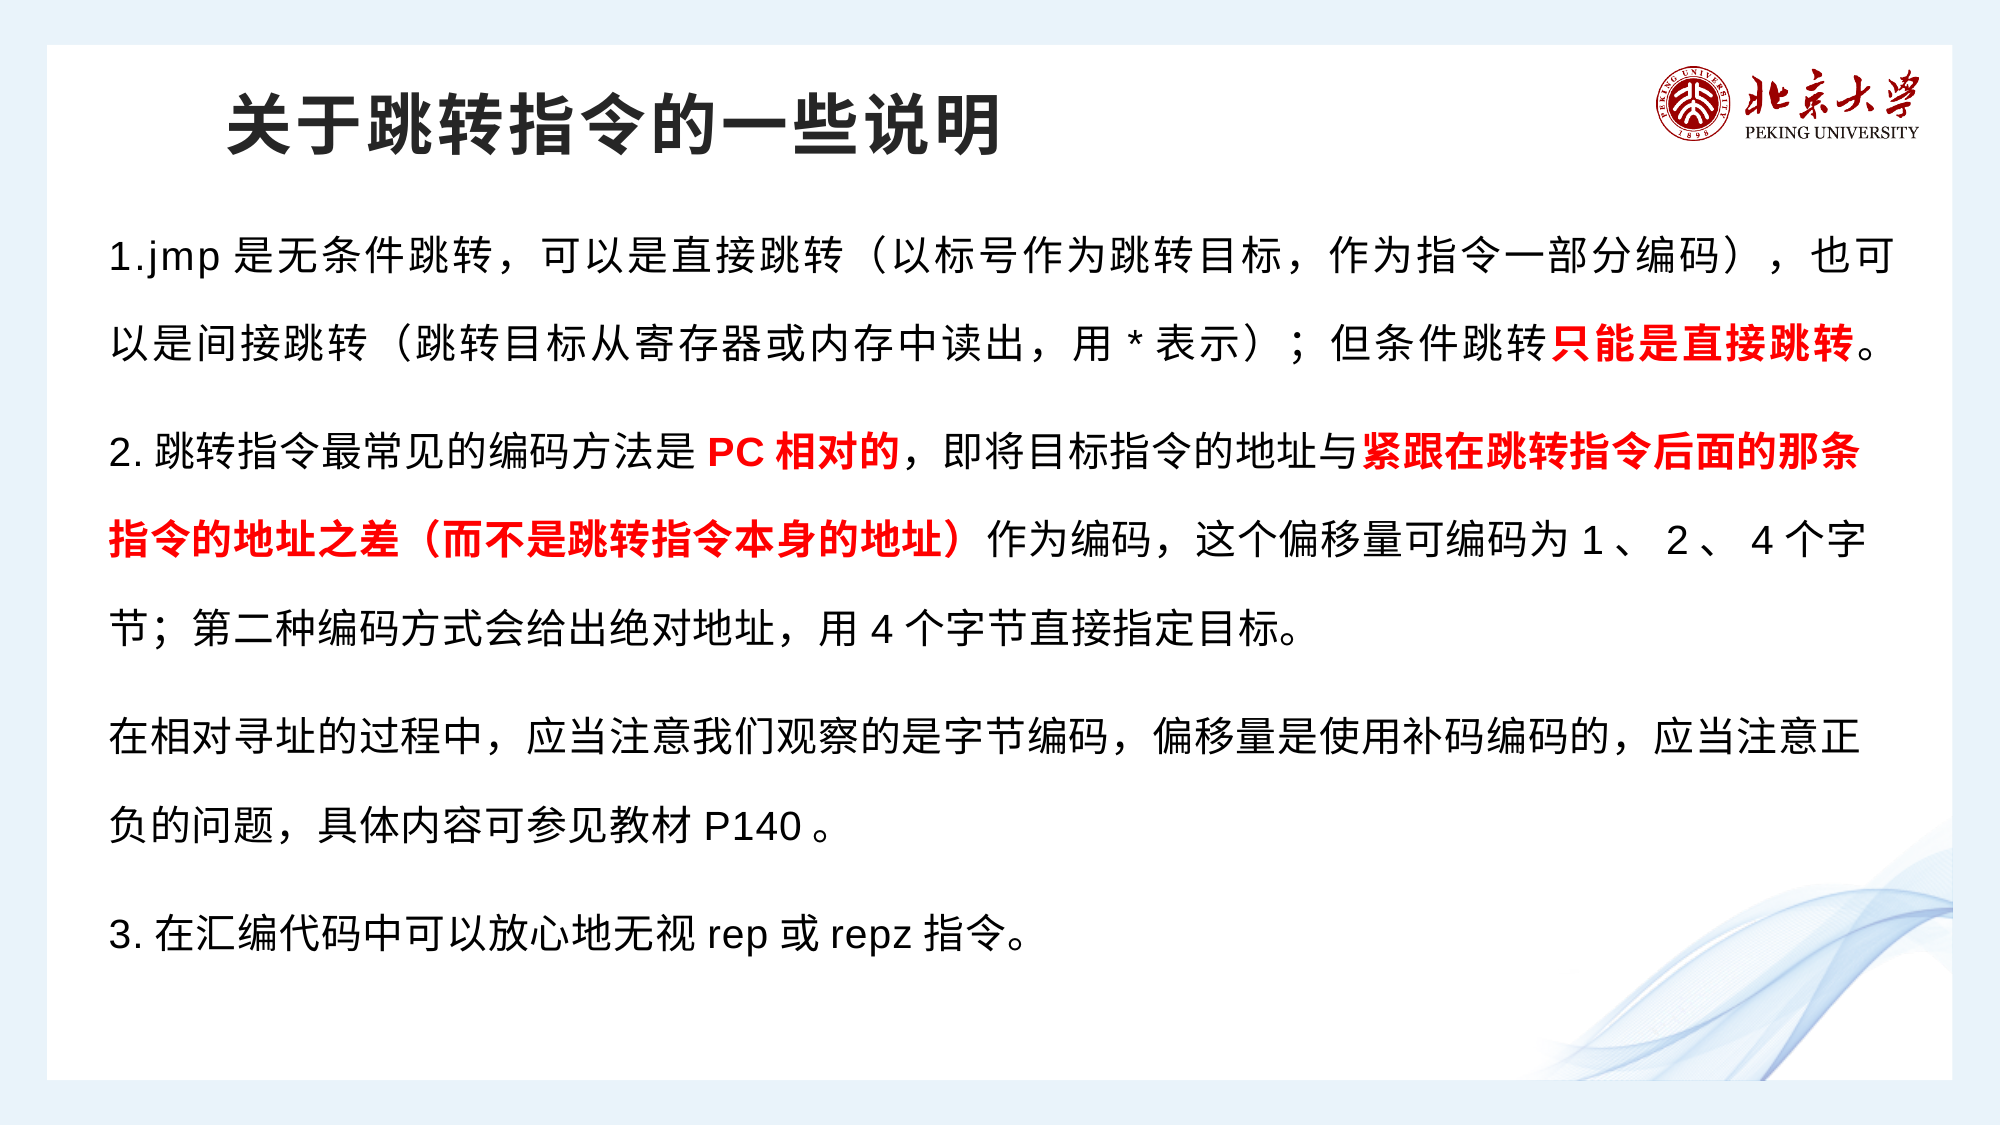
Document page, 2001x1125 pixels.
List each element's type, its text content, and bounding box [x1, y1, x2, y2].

title 关于跳转指令的一些说明 [210, 63, 1790, 182]
list 1.jmp是无条件跳转，可以是直接跳转（以标号作为跳转目标，作为指令一部分编码），也可以是间接跳转（跳转目标从寄存器或内存中读出，用*表示）；但条件跳转只能是直接跳转。 2.跳转指令最常见的编码方法是PC相对的，即将目标指令的地址与紧跟在跳转指令后面的那条指令的地址之差（而不是跳转指令本身的地址）作为编码，这个偏移量可编码为1、2、4个字节；第二种编码方式会给出绝对地址，用4个字节直接指定目标。 在相对寻址的过程中，应当注意我们观察的是字节编码，偏移量是使用补码编码的，应当注意正负的问题，具体内容可参见教材P140。 3.在汇编代码中可以放心地无视rep或repz指令。 [93, 182, 1920, 1041]
picture [1656, 66, 1919, 141]
picture [1160, 809, 1953, 1081]
